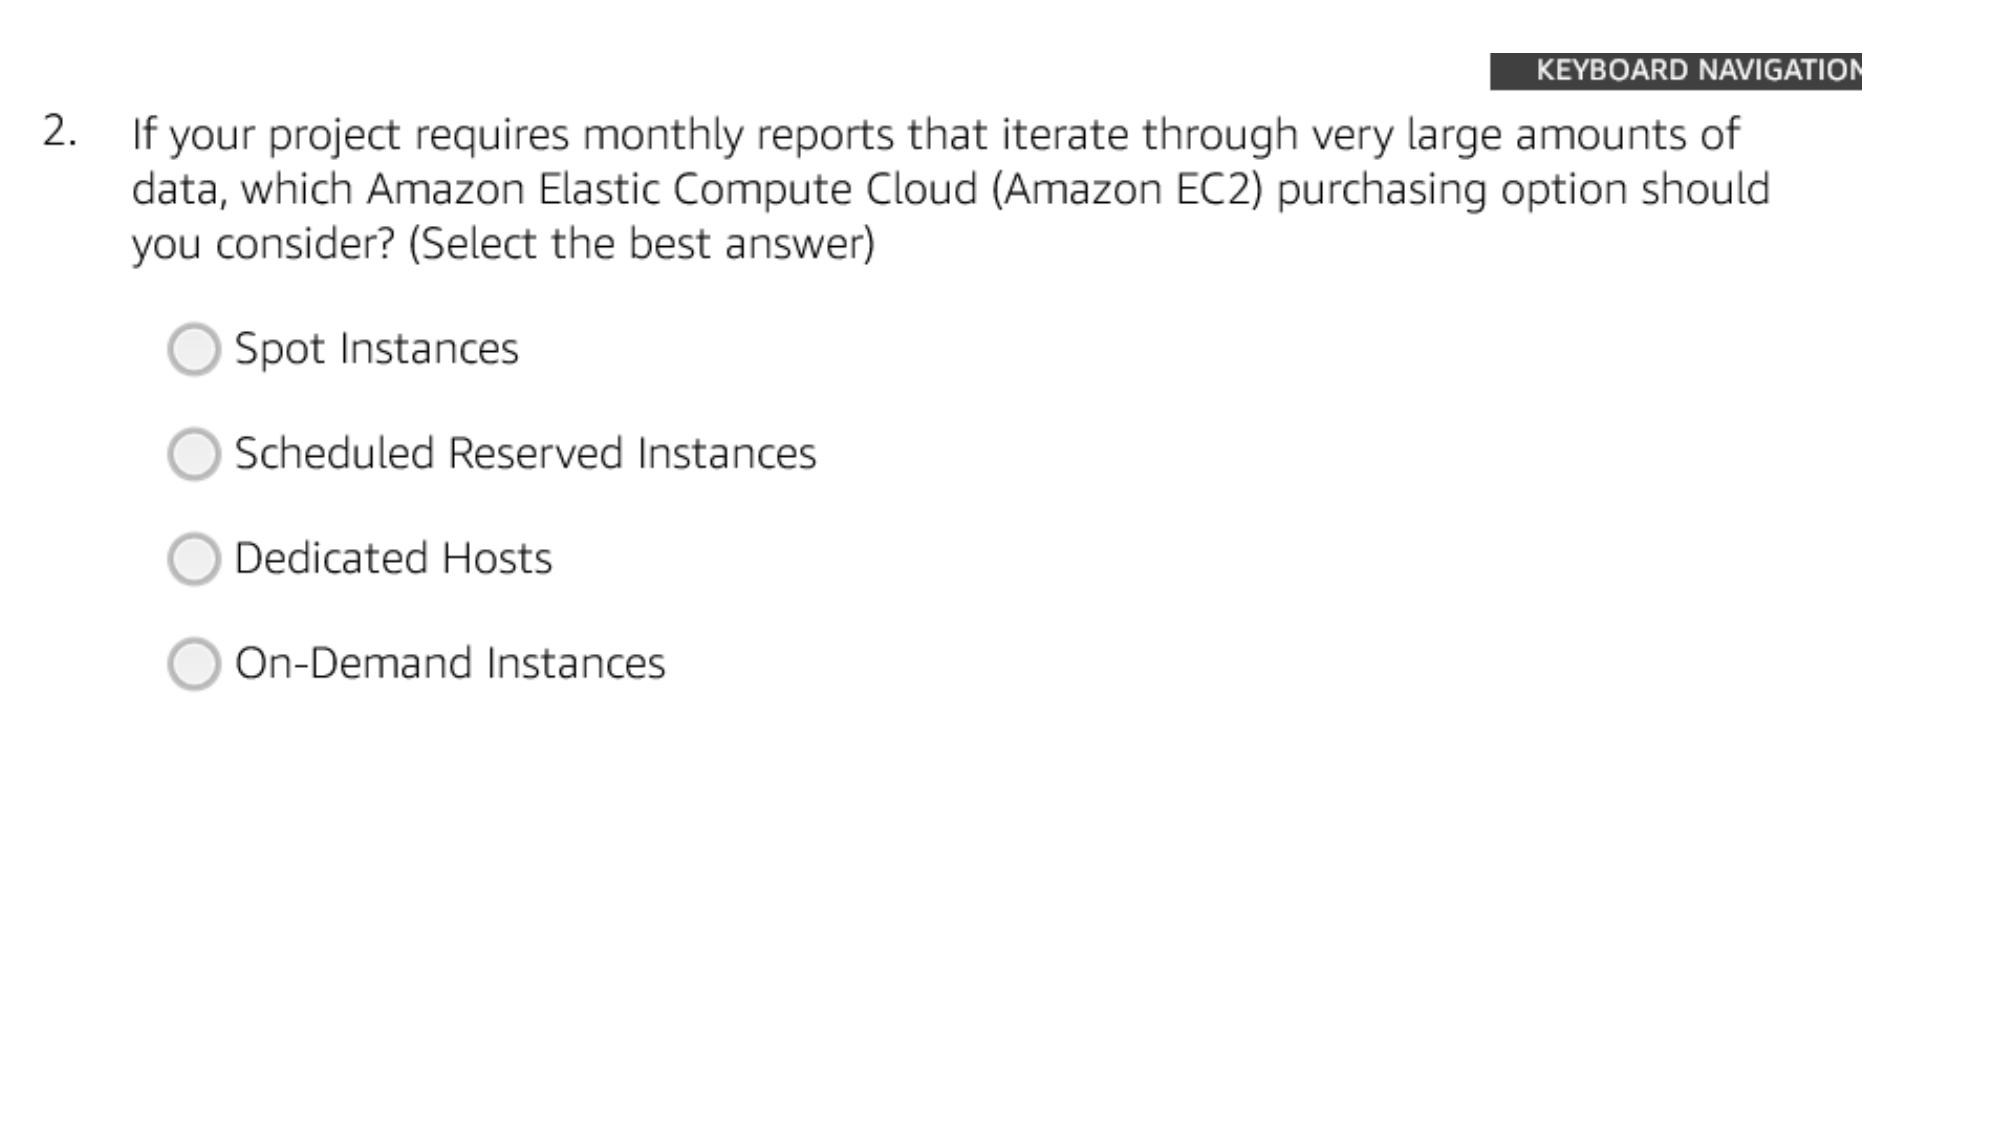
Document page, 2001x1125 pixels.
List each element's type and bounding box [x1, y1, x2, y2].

picture [0, 53, 1862, 716]
